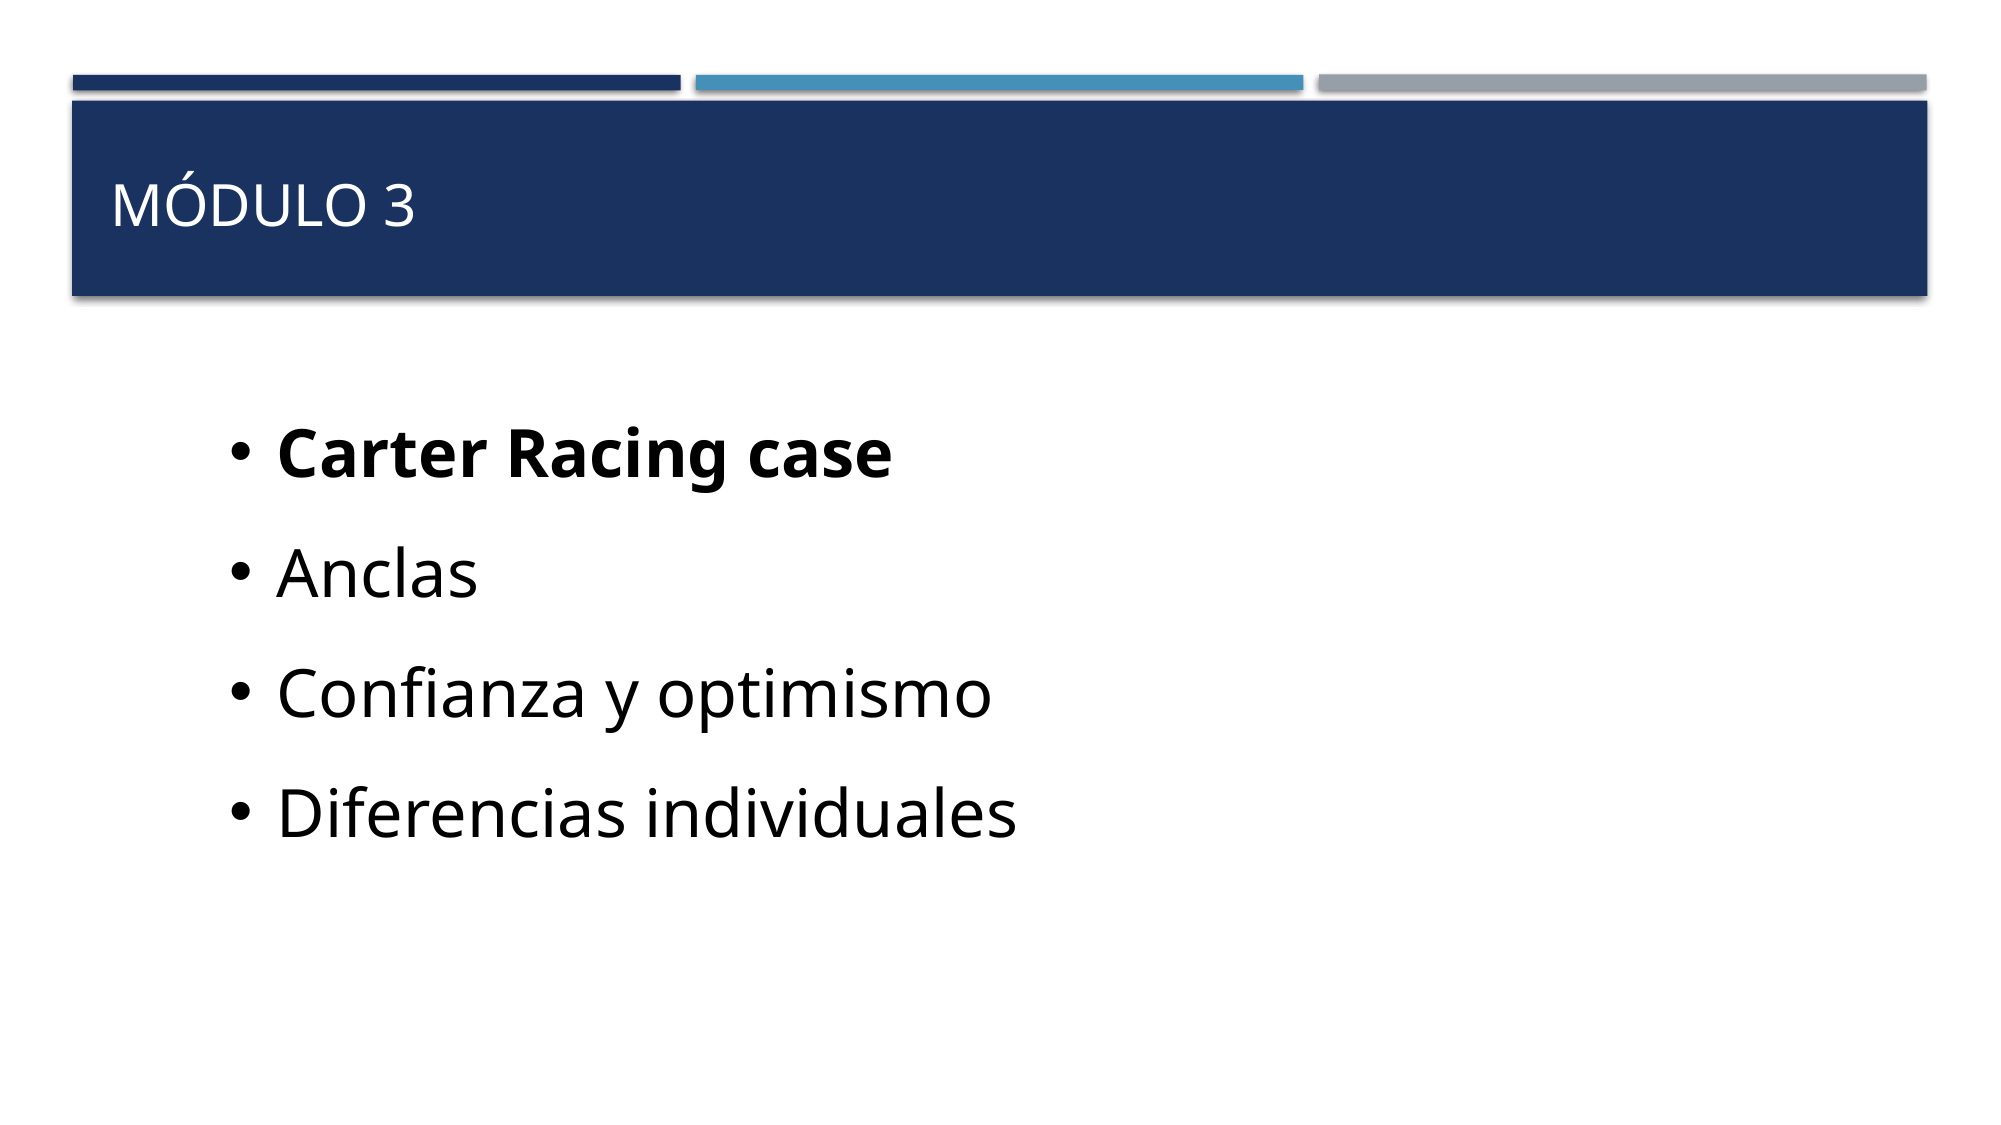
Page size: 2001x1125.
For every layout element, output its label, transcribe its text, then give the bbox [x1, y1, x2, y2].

title móDULO 3 [95, 115, 1905, 247]
text_box Carter Racing case Anclas Confianza y optimismo Diferencias individuales [214, 363, 1845, 1125]
